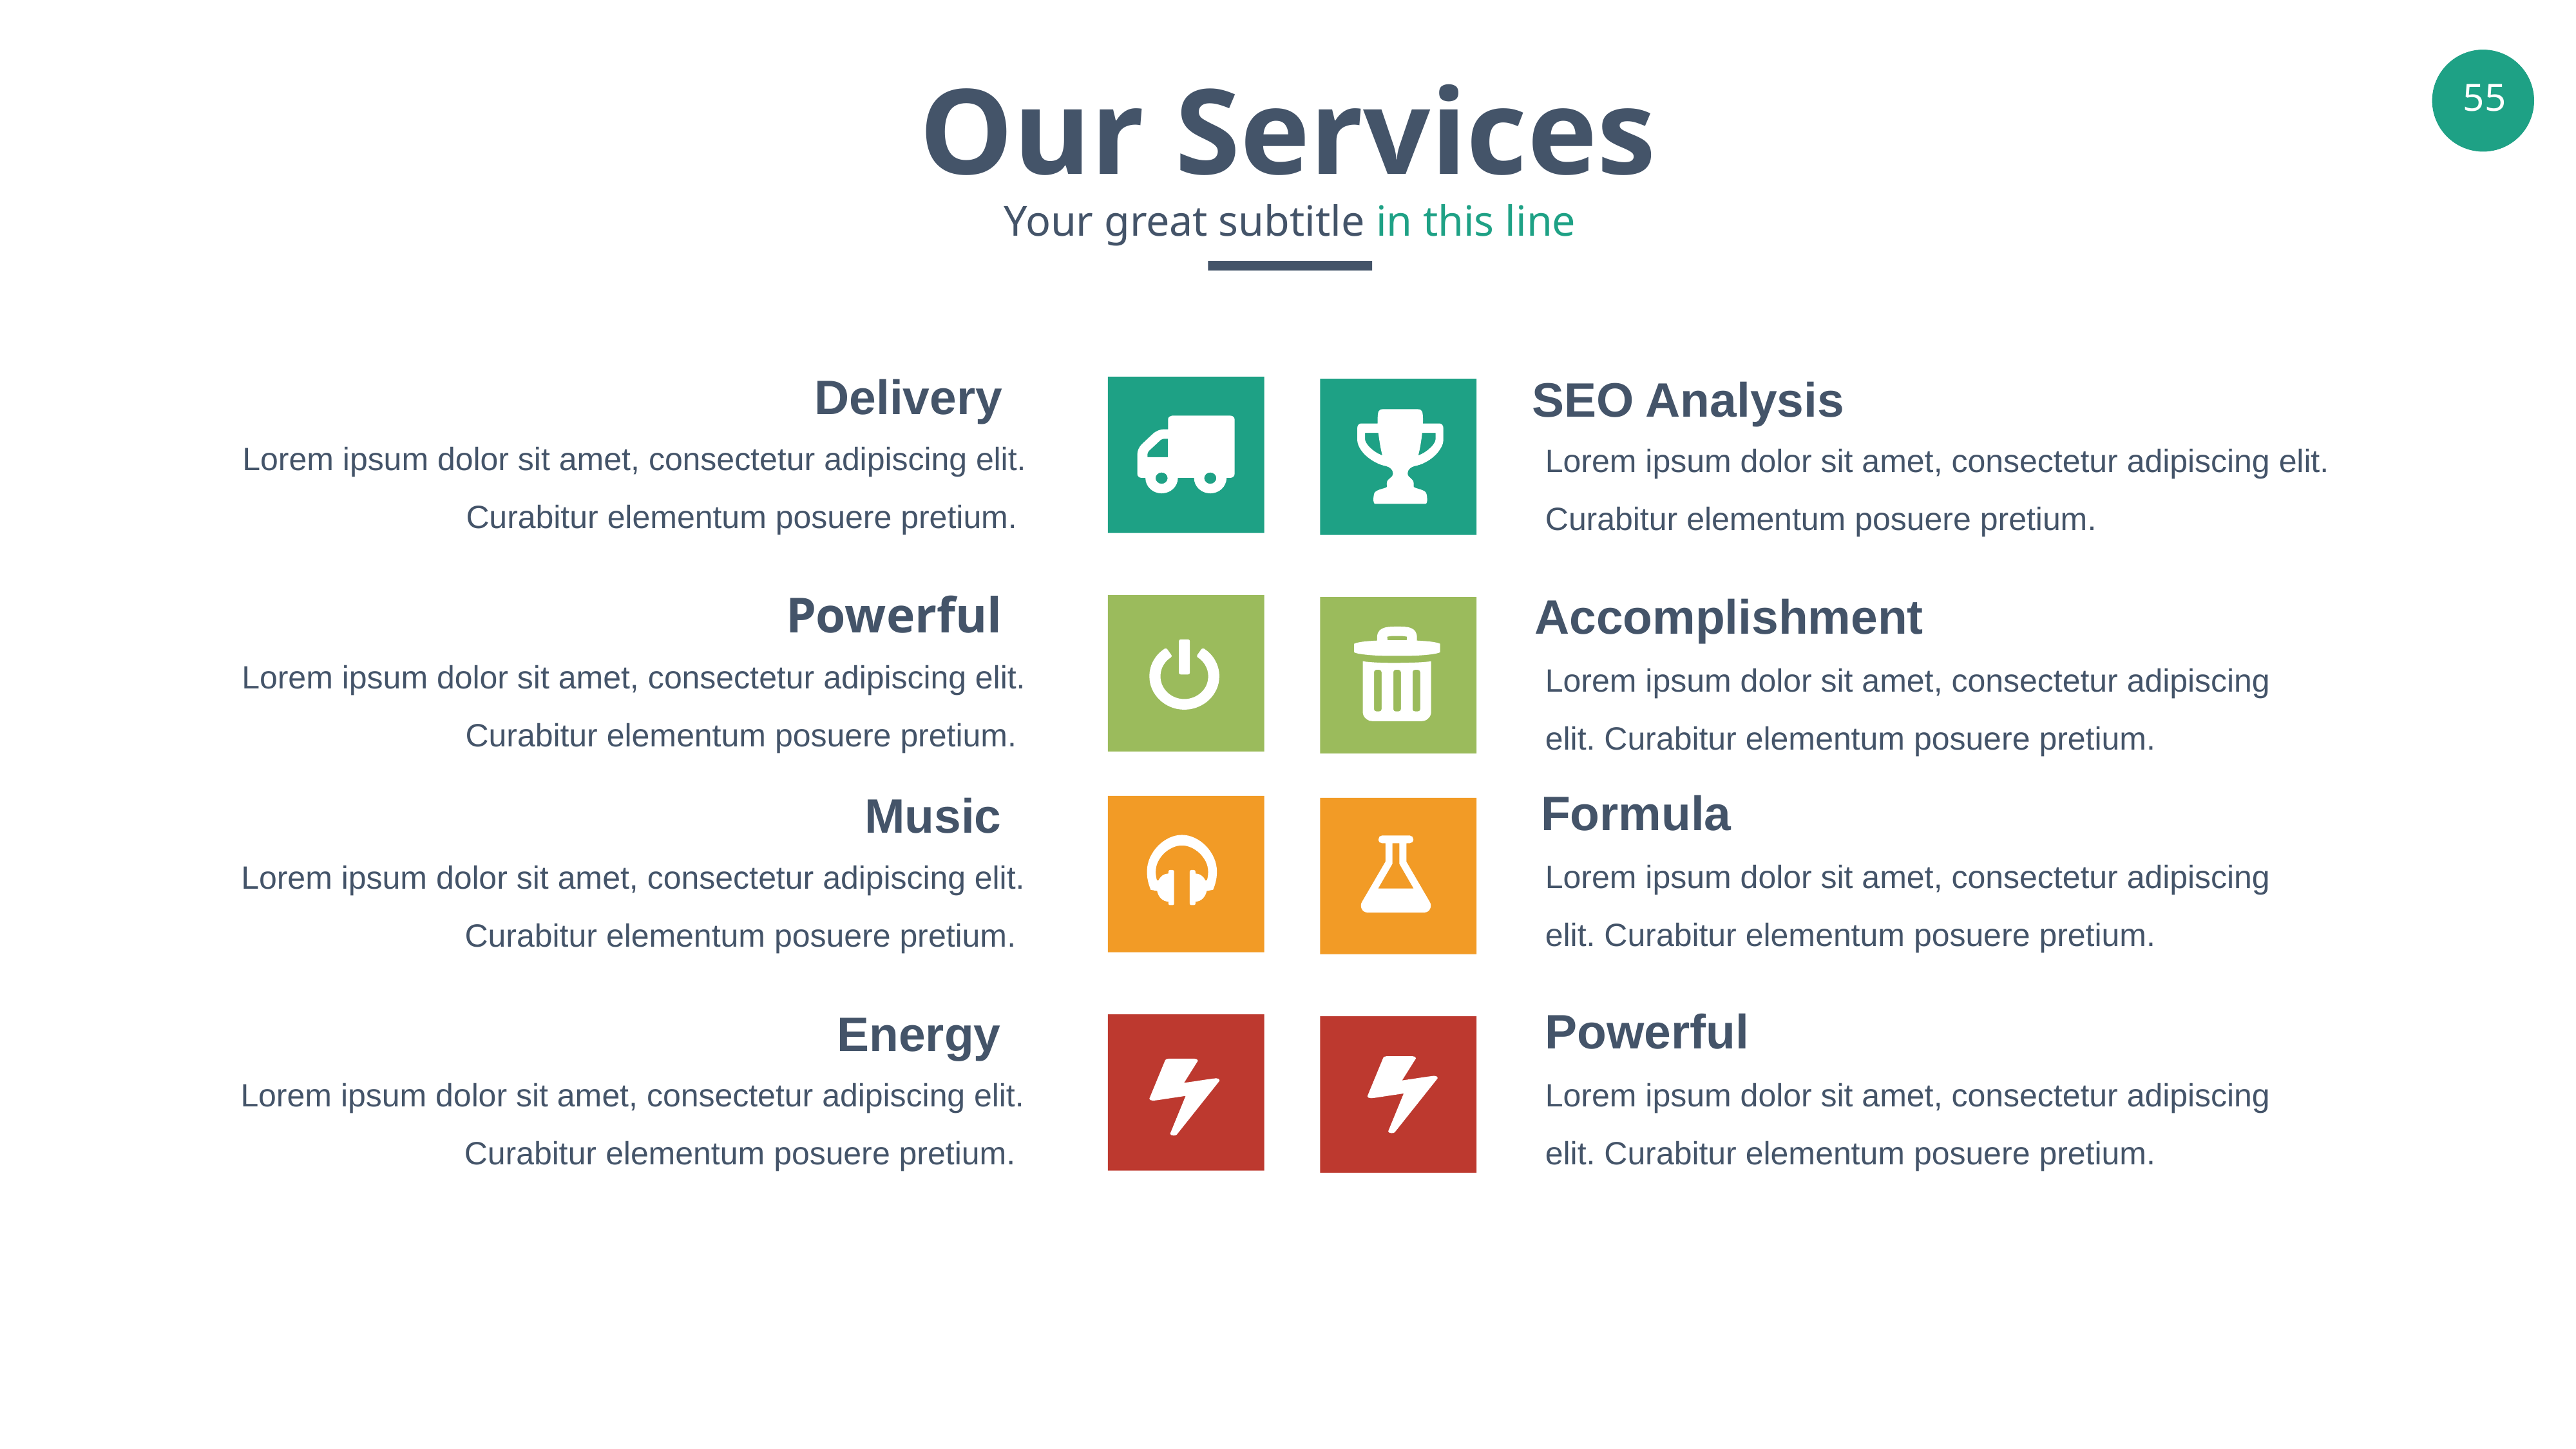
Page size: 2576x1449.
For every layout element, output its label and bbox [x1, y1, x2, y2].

text_box [1149, 648, 1219, 710]
text_box [1319, 378, 1477, 536]
text_box [1107, 795, 1265, 953]
text_box [1354, 626, 1440, 656]
text_box [220, 998, 1035, 1175]
text_box [1536, 777, 2300, 996]
text_box [1319, 797, 1477, 955]
text_box [1536, 581, 2300, 777]
text_box [1147, 835, 1217, 905]
text_box [1357, 409, 1444, 504]
text_box [1536, 364, 2357, 540]
text_box [634, 51, 1942, 271]
text_box [1179, 639, 1190, 675]
text_box [220, 580, 1036, 756]
text_box [1319, 1016, 1477, 1173]
text_box [1367, 1056, 1438, 1133]
text_box [1137, 415, 1235, 494]
text_box [1536, 996, 2300, 1233]
text_box [220, 780, 1035, 956]
text_box [221, 361, 1036, 538]
text_box [1107, 376, 1265, 534]
text_box [1360, 835, 1431, 913]
text_box [1107, 594, 1265, 752]
text_box [1149, 1058, 1220, 1136]
text_box [1319, 596, 1477, 754]
text_box [1362, 661, 1431, 721]
text_box [1107, 1014, 1265, 1171]
